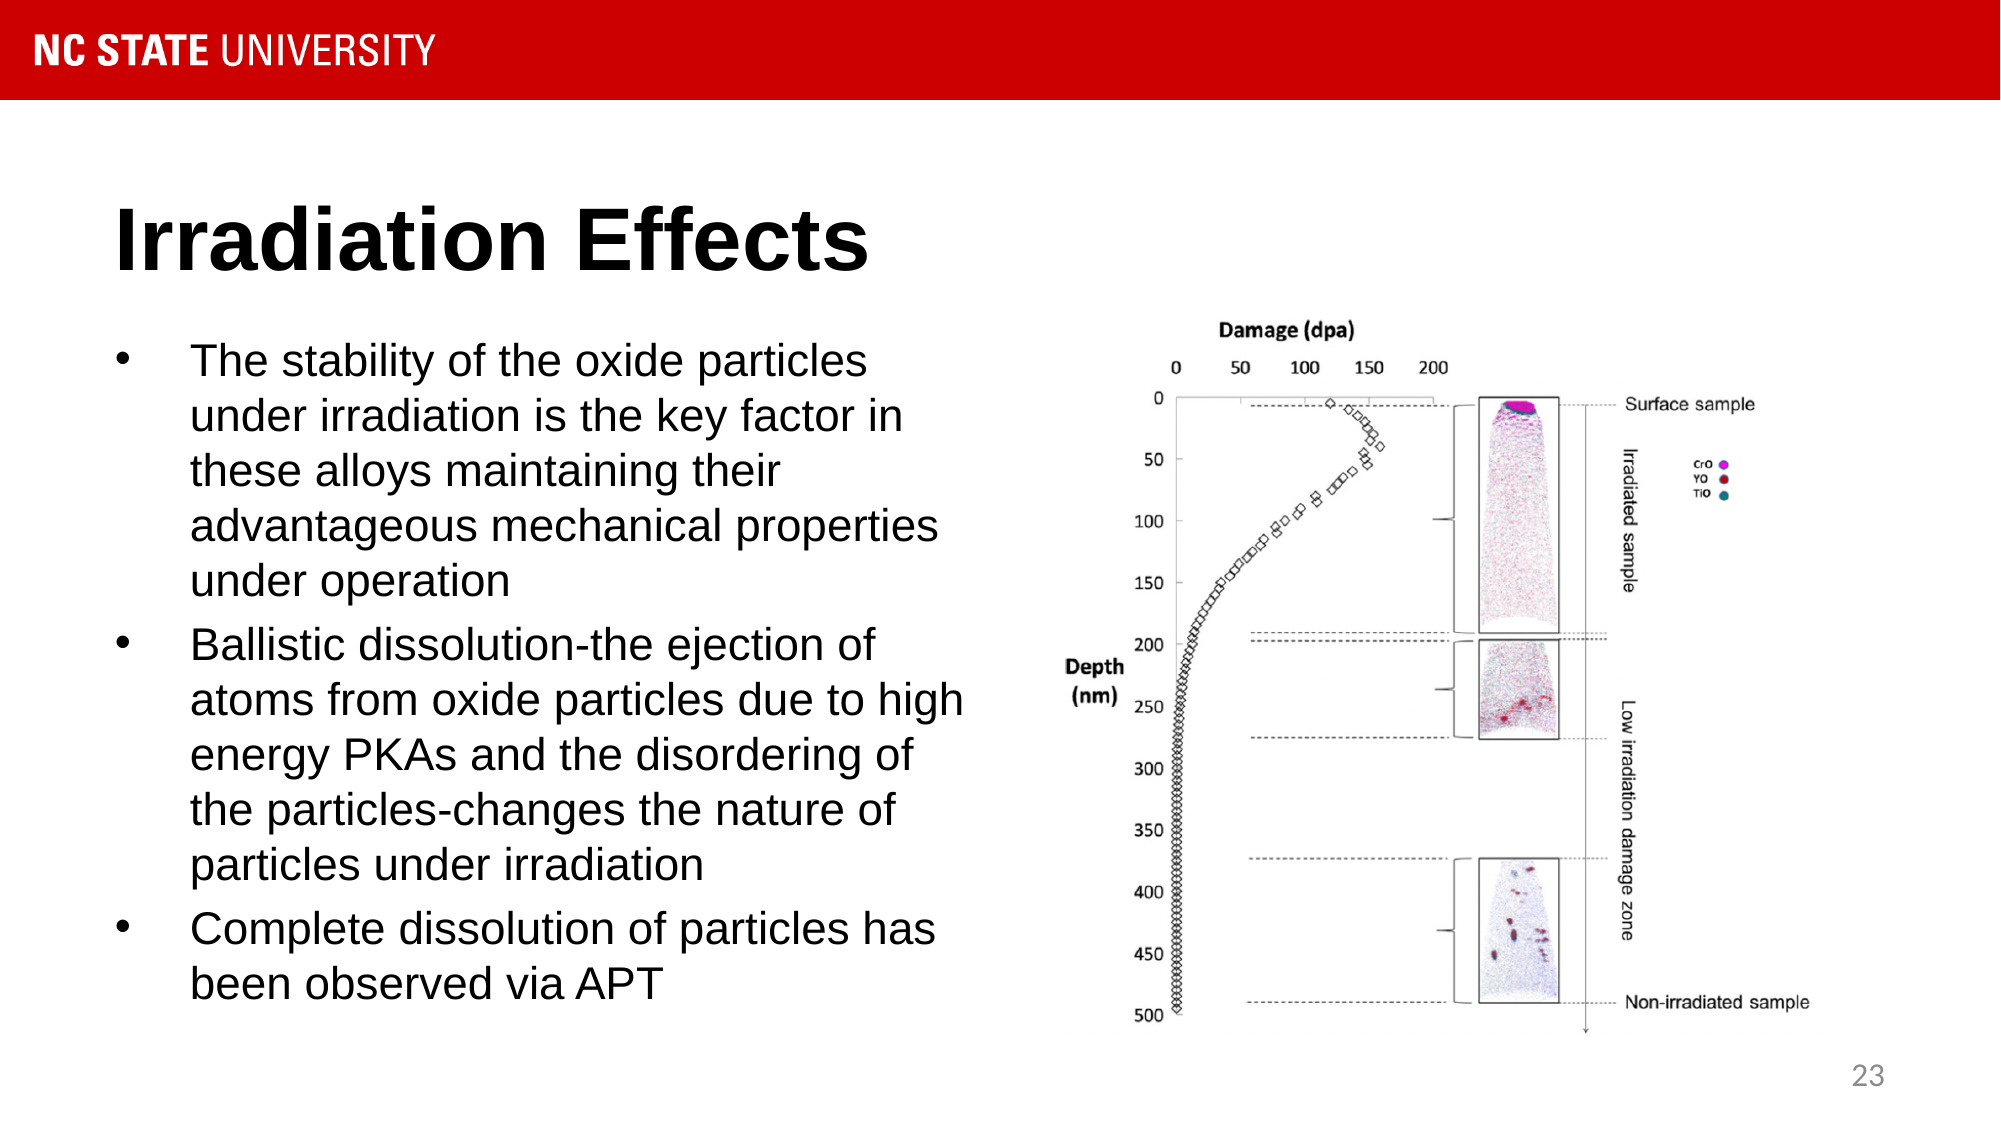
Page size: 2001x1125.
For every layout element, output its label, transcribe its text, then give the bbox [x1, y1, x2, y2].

title Irradiation Effects [99, 147, 1900, 323]
picture [1054, 293, 1829, 1035]
picture [0, 0, 2001, 100]
list The stability of the oxide particles under irradiation is the key factor in these alloys maintaining their advantageous mechanical properties under operation Ballistic dissolution-the ejection of atoms from oxide particles due to high energy PKAs and the disordering of the particles-changes the nature of particles under irradiation Complete dissolution of particles has been observed via APT [99, 322, 984, 1005]
slide_number 23 [1433, 1042, 1900, 1103]
